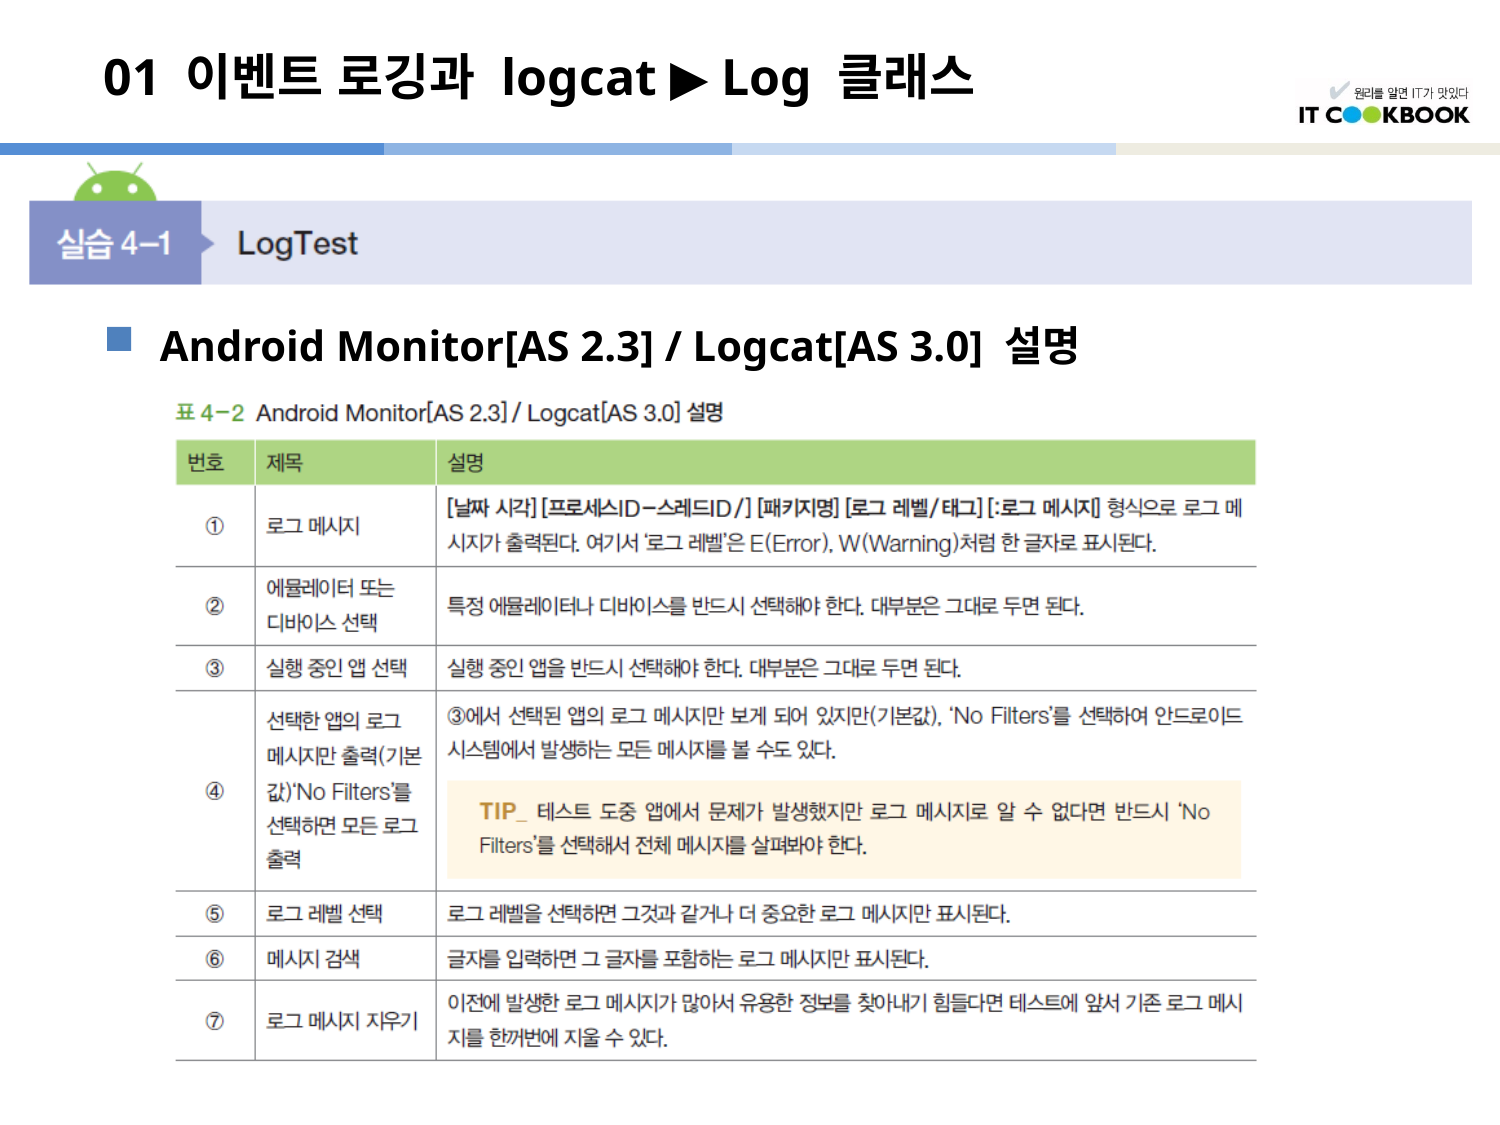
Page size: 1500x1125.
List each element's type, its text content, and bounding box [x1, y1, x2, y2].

title 01 이벤트 로깅과 logcat ▶ Log 클래스 [88, 30, 1330, 121]
picture [159, 389, 1258, 1087]
picture [1295, 78, 1473, 125]
picture [28, 160, 1472, 288]
list Android Monitor[AS 2.3] / Logcat[AS 3.0] 설명 [88, 297, 1436, 1083]
